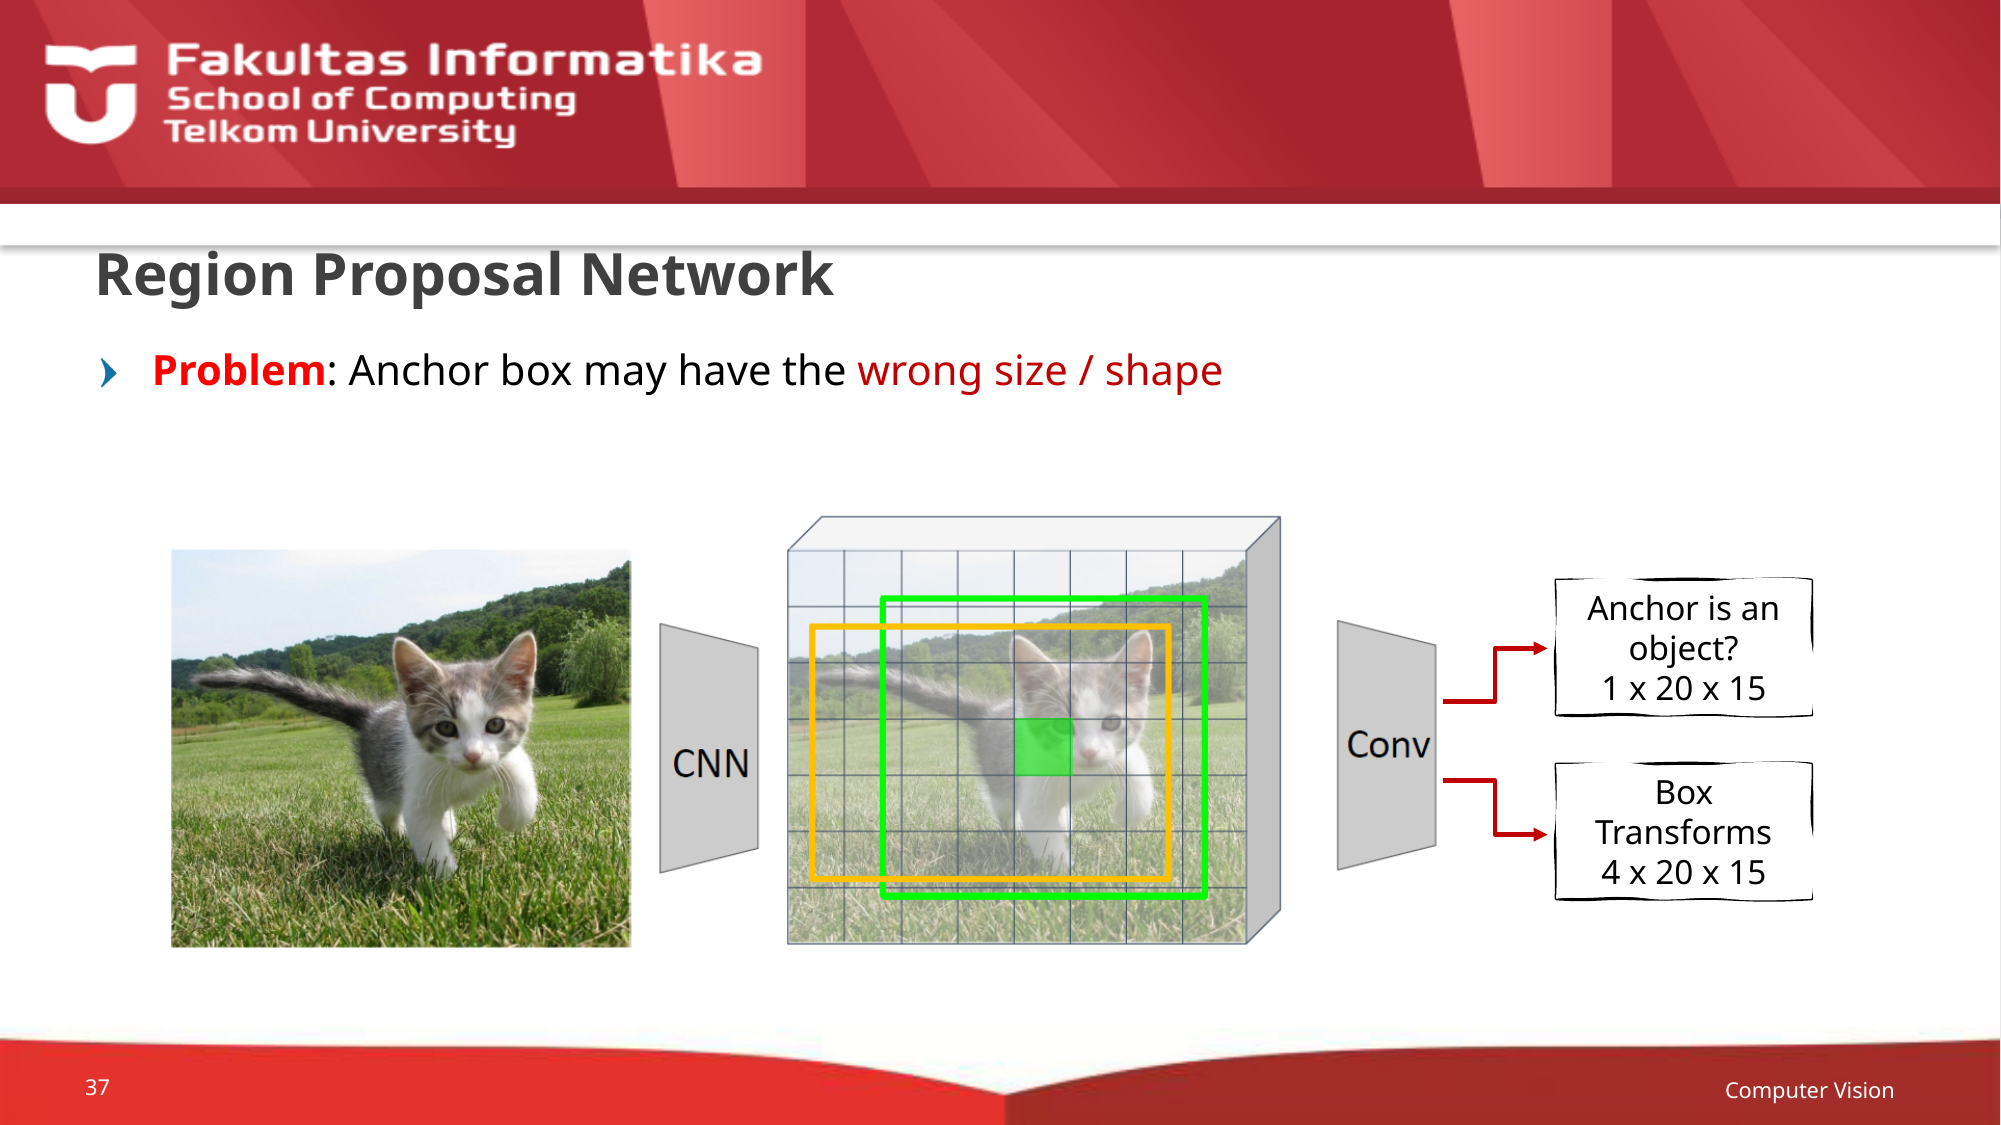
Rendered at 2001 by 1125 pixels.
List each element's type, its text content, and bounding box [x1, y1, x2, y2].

text_box Box Transforms 4 x 20 x 15 [1553, 760, 1814, 903]
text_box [1442, 780, 1548, 835]
picture [0, 0, 2001, 1125]
picture [165, 506, 1449, 957]
picture [95, 349, 120, 389]
text_box Anchor is an object? 1 x 20 x 15 [1553, 576, 1814, 719]
list Problem: Anchor box may have the wrong size / shape [80, 329, 1902, 990]
list Computer Vision [1185, 1058, 1911, 1119]
title Region Proposal Network [79, 219, 1901, 325]
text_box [1442, 648, 1548, 702]
slide_number 37 [85, 1058, 164, 1119]
